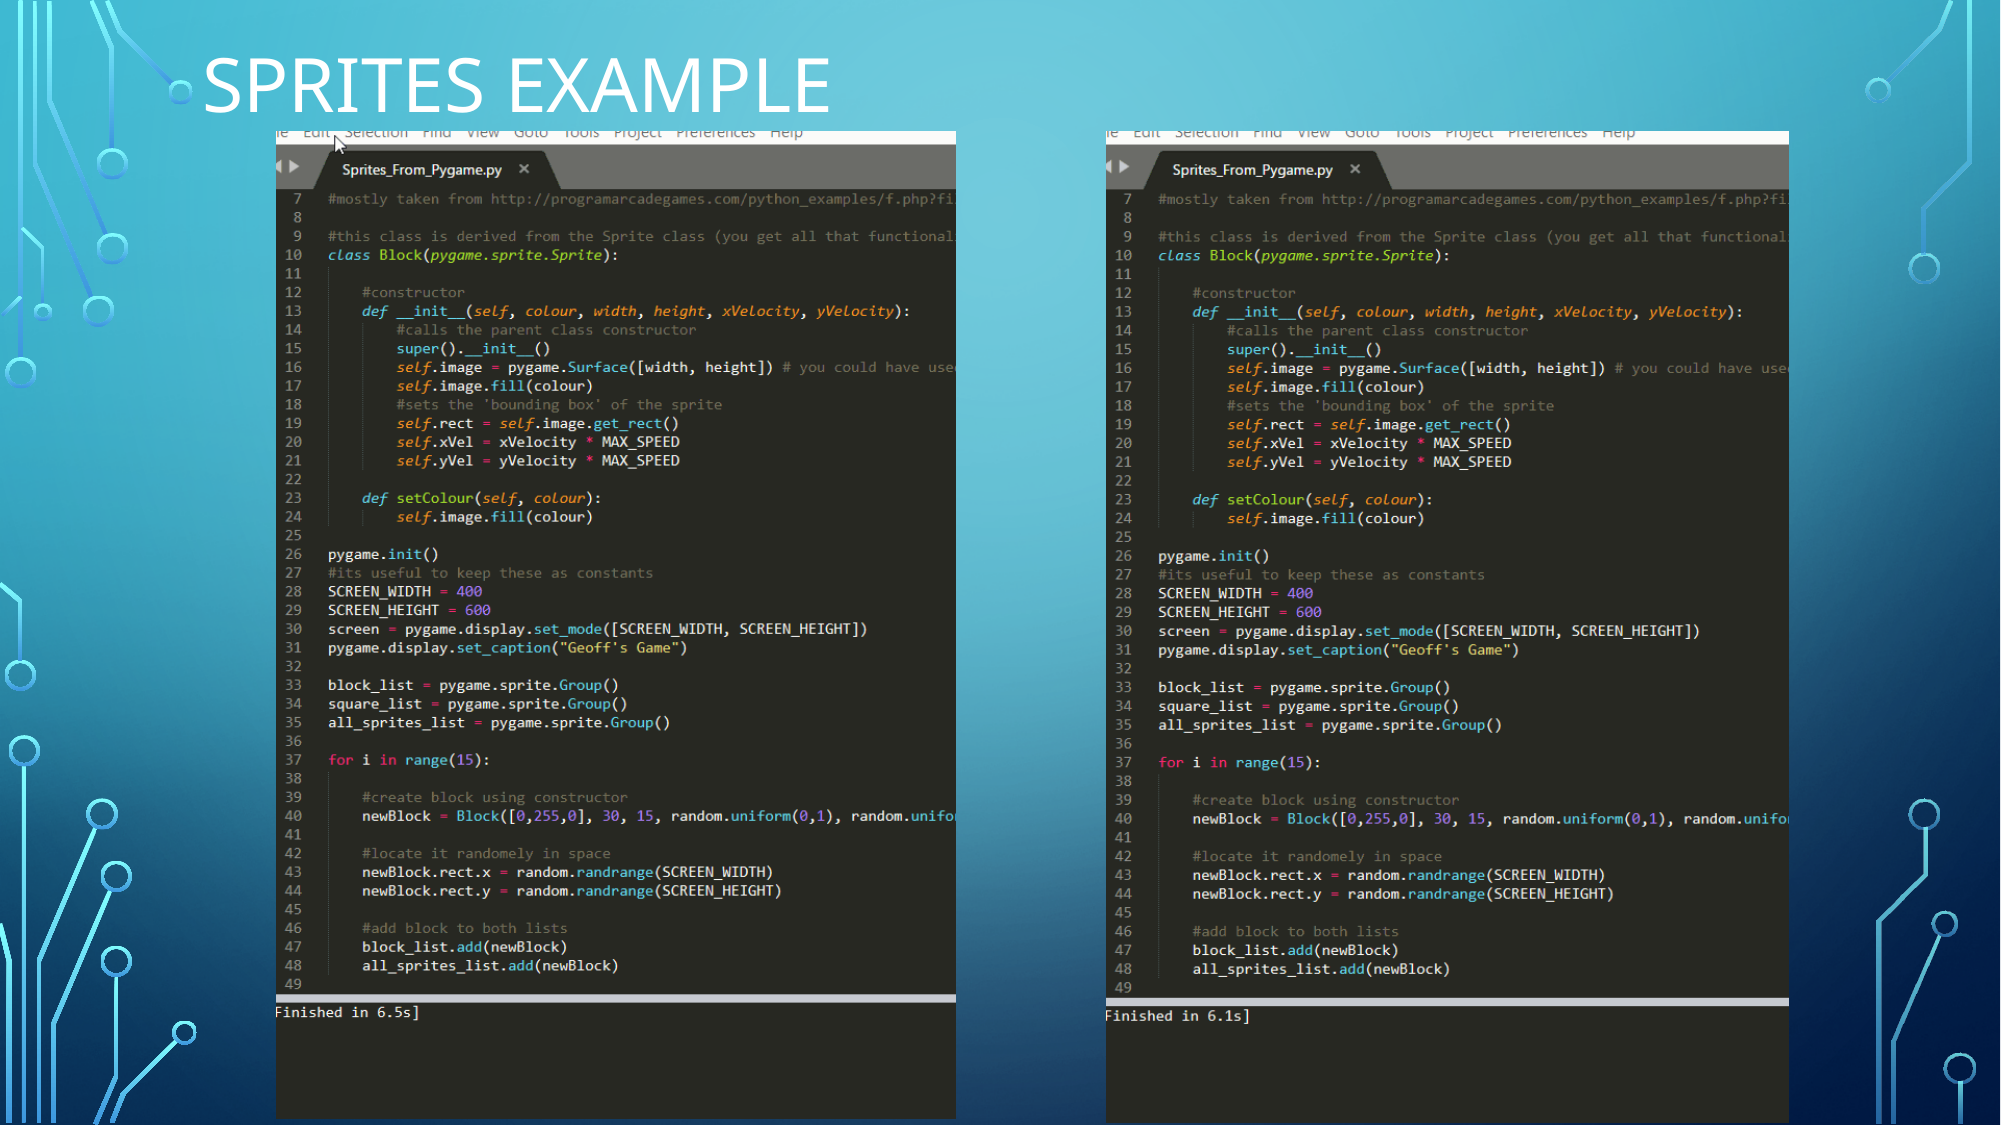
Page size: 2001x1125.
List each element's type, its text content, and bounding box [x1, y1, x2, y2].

picture [276, 131, 957, 1119]
title Sprites Example [187, 38, 1813, 138]
picture [1106, 130, 1790, 1123]
